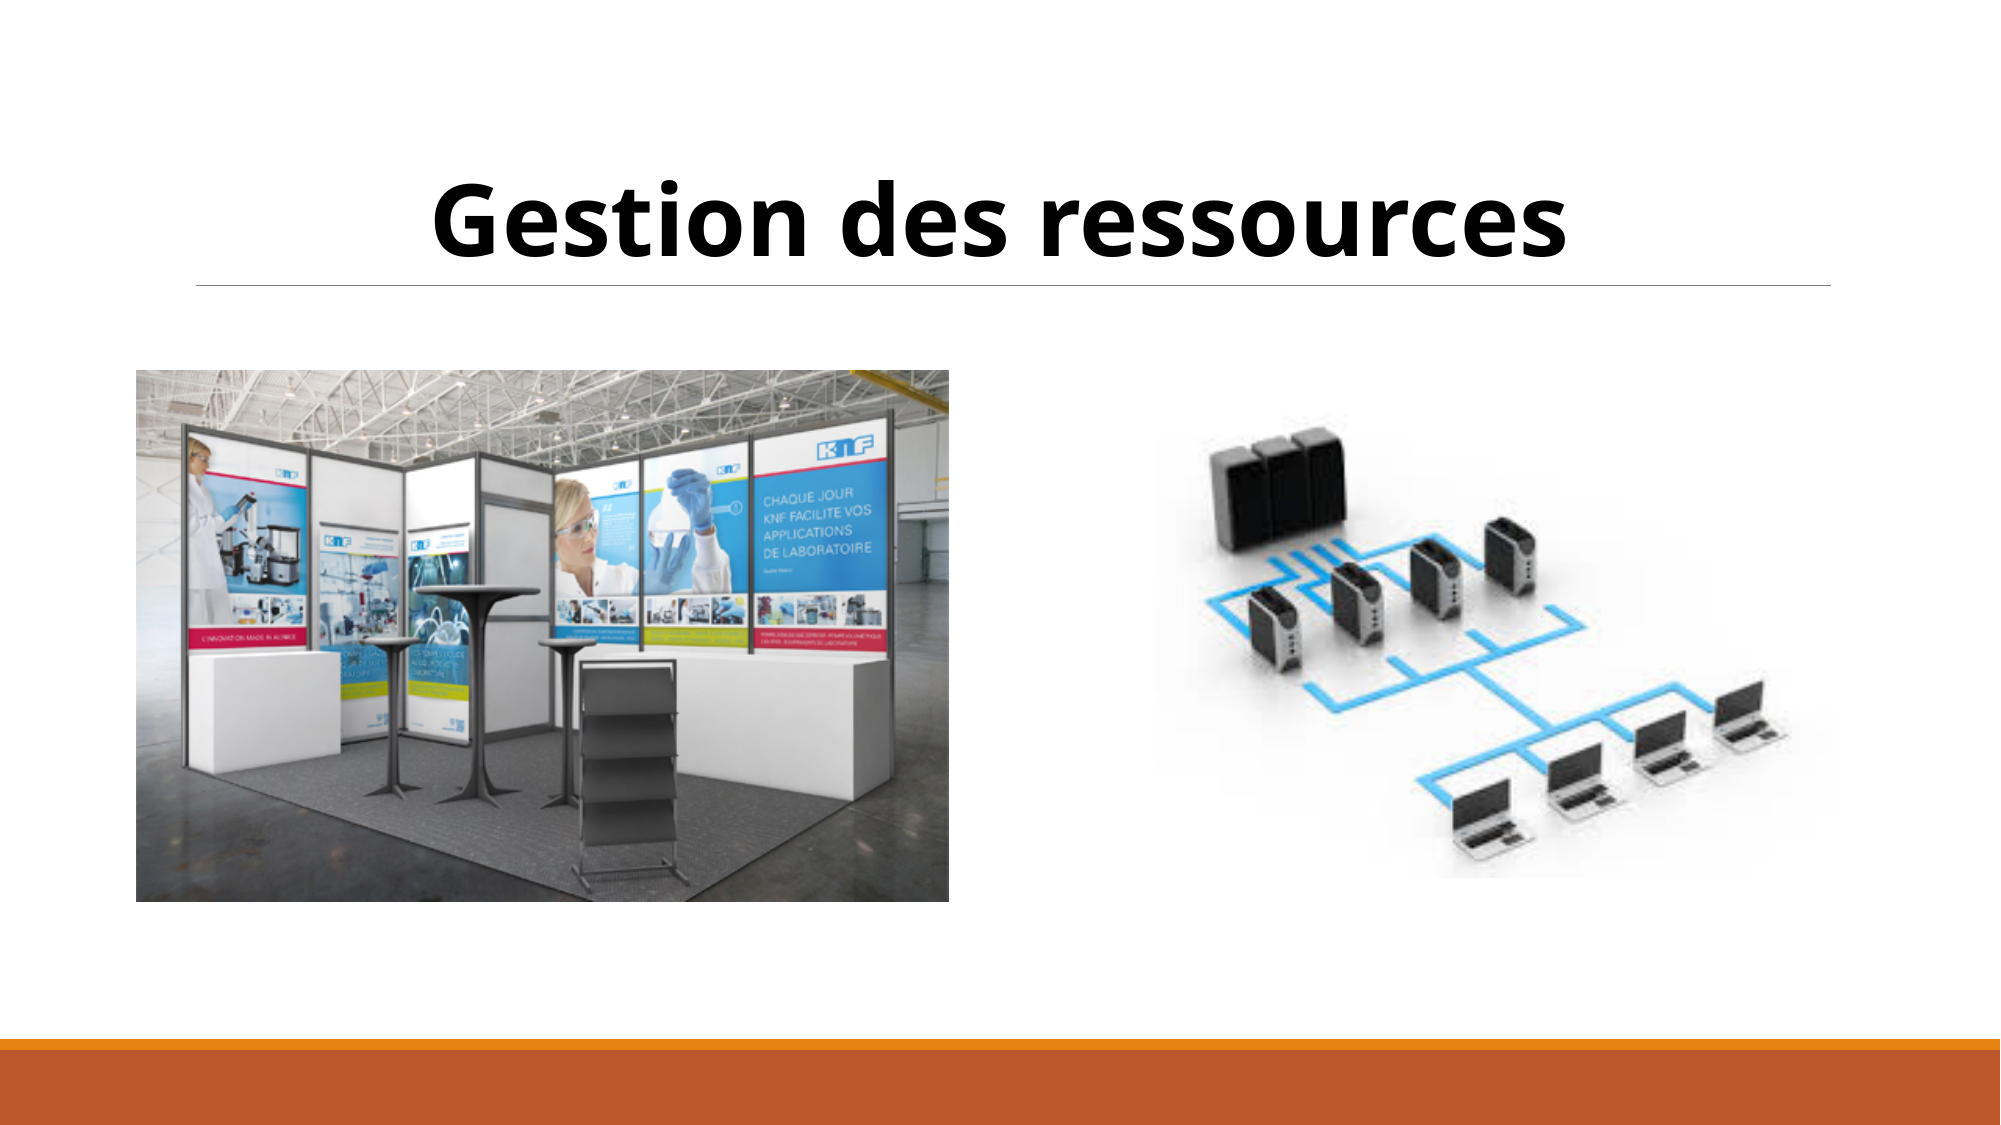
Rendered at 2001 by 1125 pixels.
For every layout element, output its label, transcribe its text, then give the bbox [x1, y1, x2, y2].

picture [135, 369, 950, 903]
picture [1136, 393, 1865, 879]
text_box Gestion des ressources [58, 148, 1942, 284]
